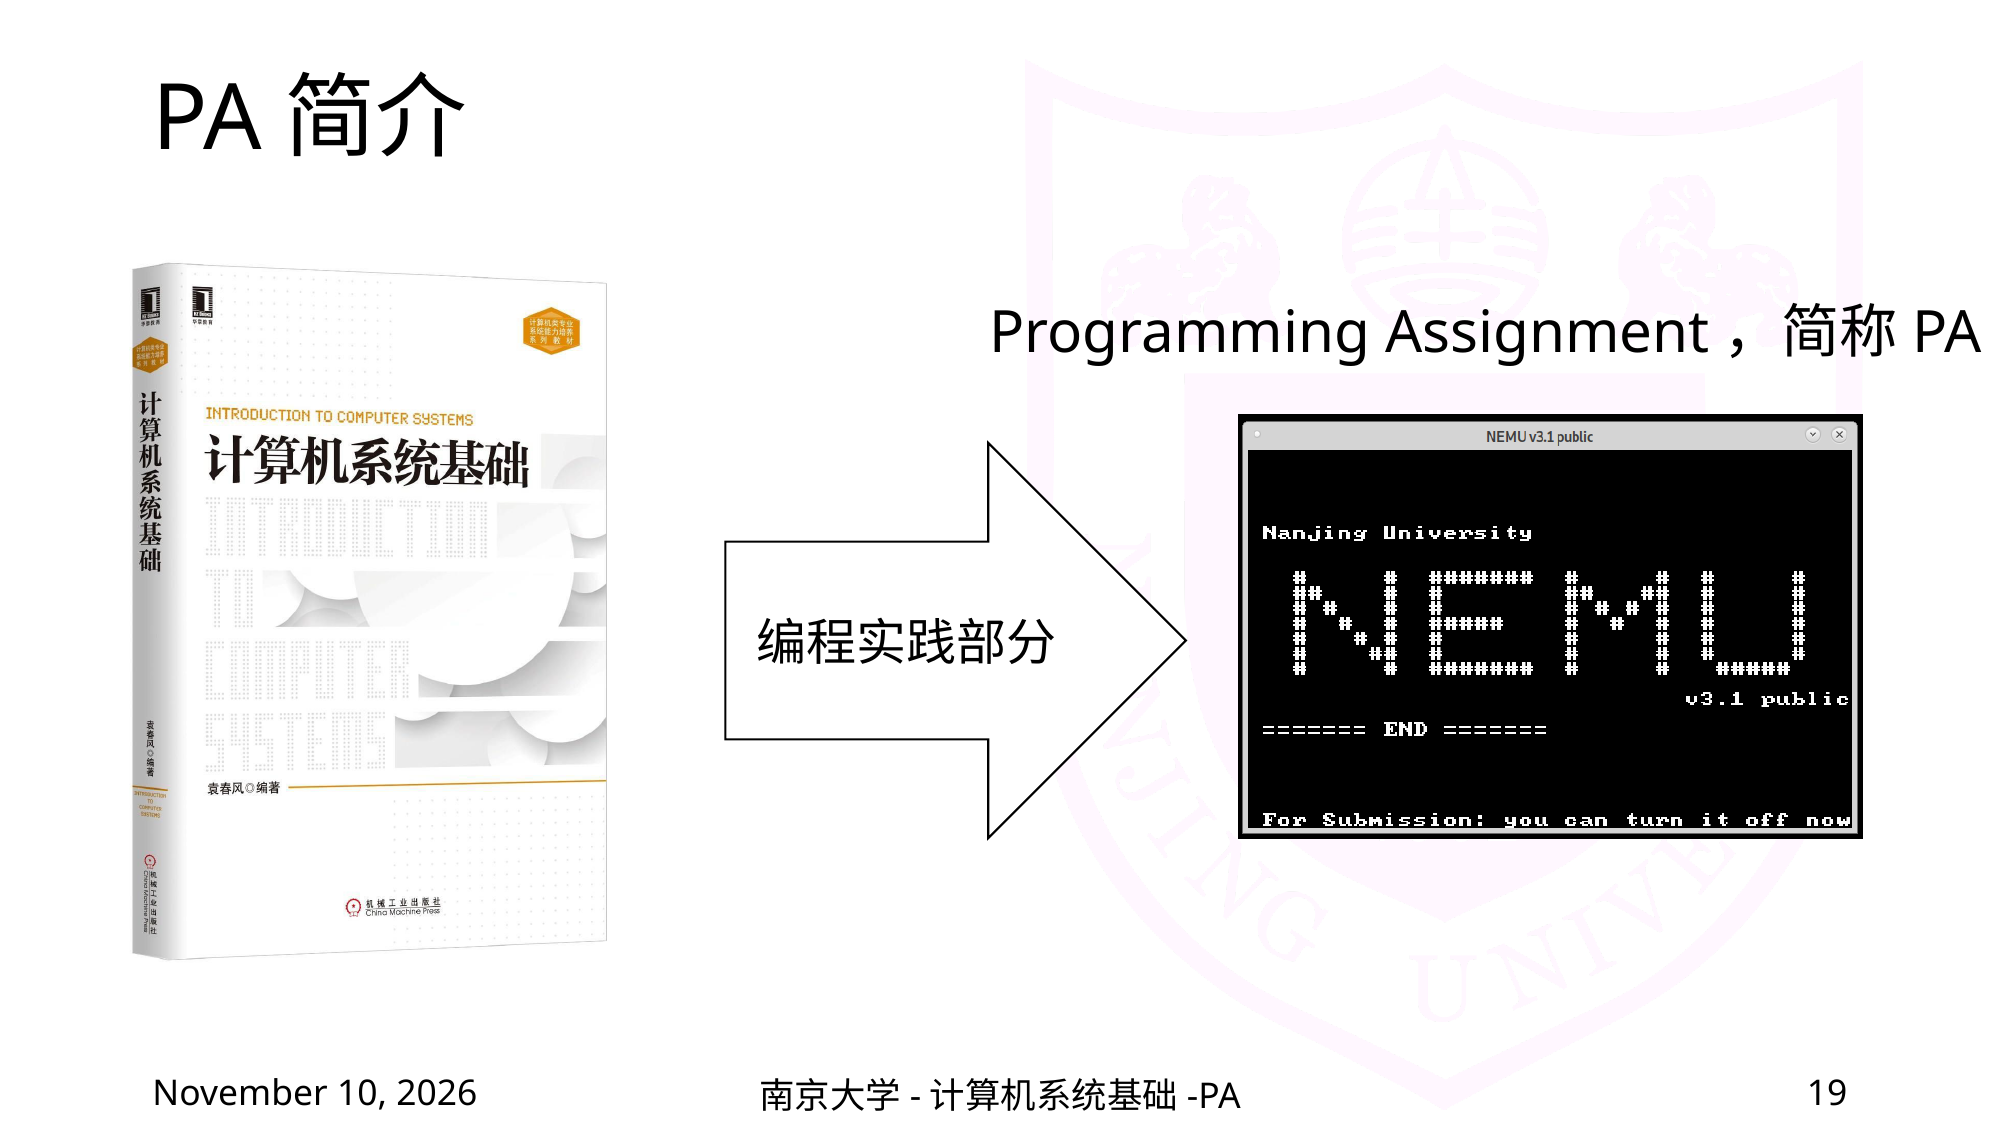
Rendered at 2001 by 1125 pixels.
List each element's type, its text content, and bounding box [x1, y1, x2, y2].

picture [1238, 414, 1863, 839]
picture [121, 251, 625, 972]
text_box 编程实践部分 [724, 440, 1188, 841]
slide_number 19 [1412, 1064, 1863, 1125]
title PA简介 [137, 59, 1863, 181]
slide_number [137, 1064, 588, 1125]
footer 南京大学-计算机系统基础-PA [662, 1064, 1338, 1125]
text_box Programming Assignment，简称PA [974, 286, 2000, 372]
